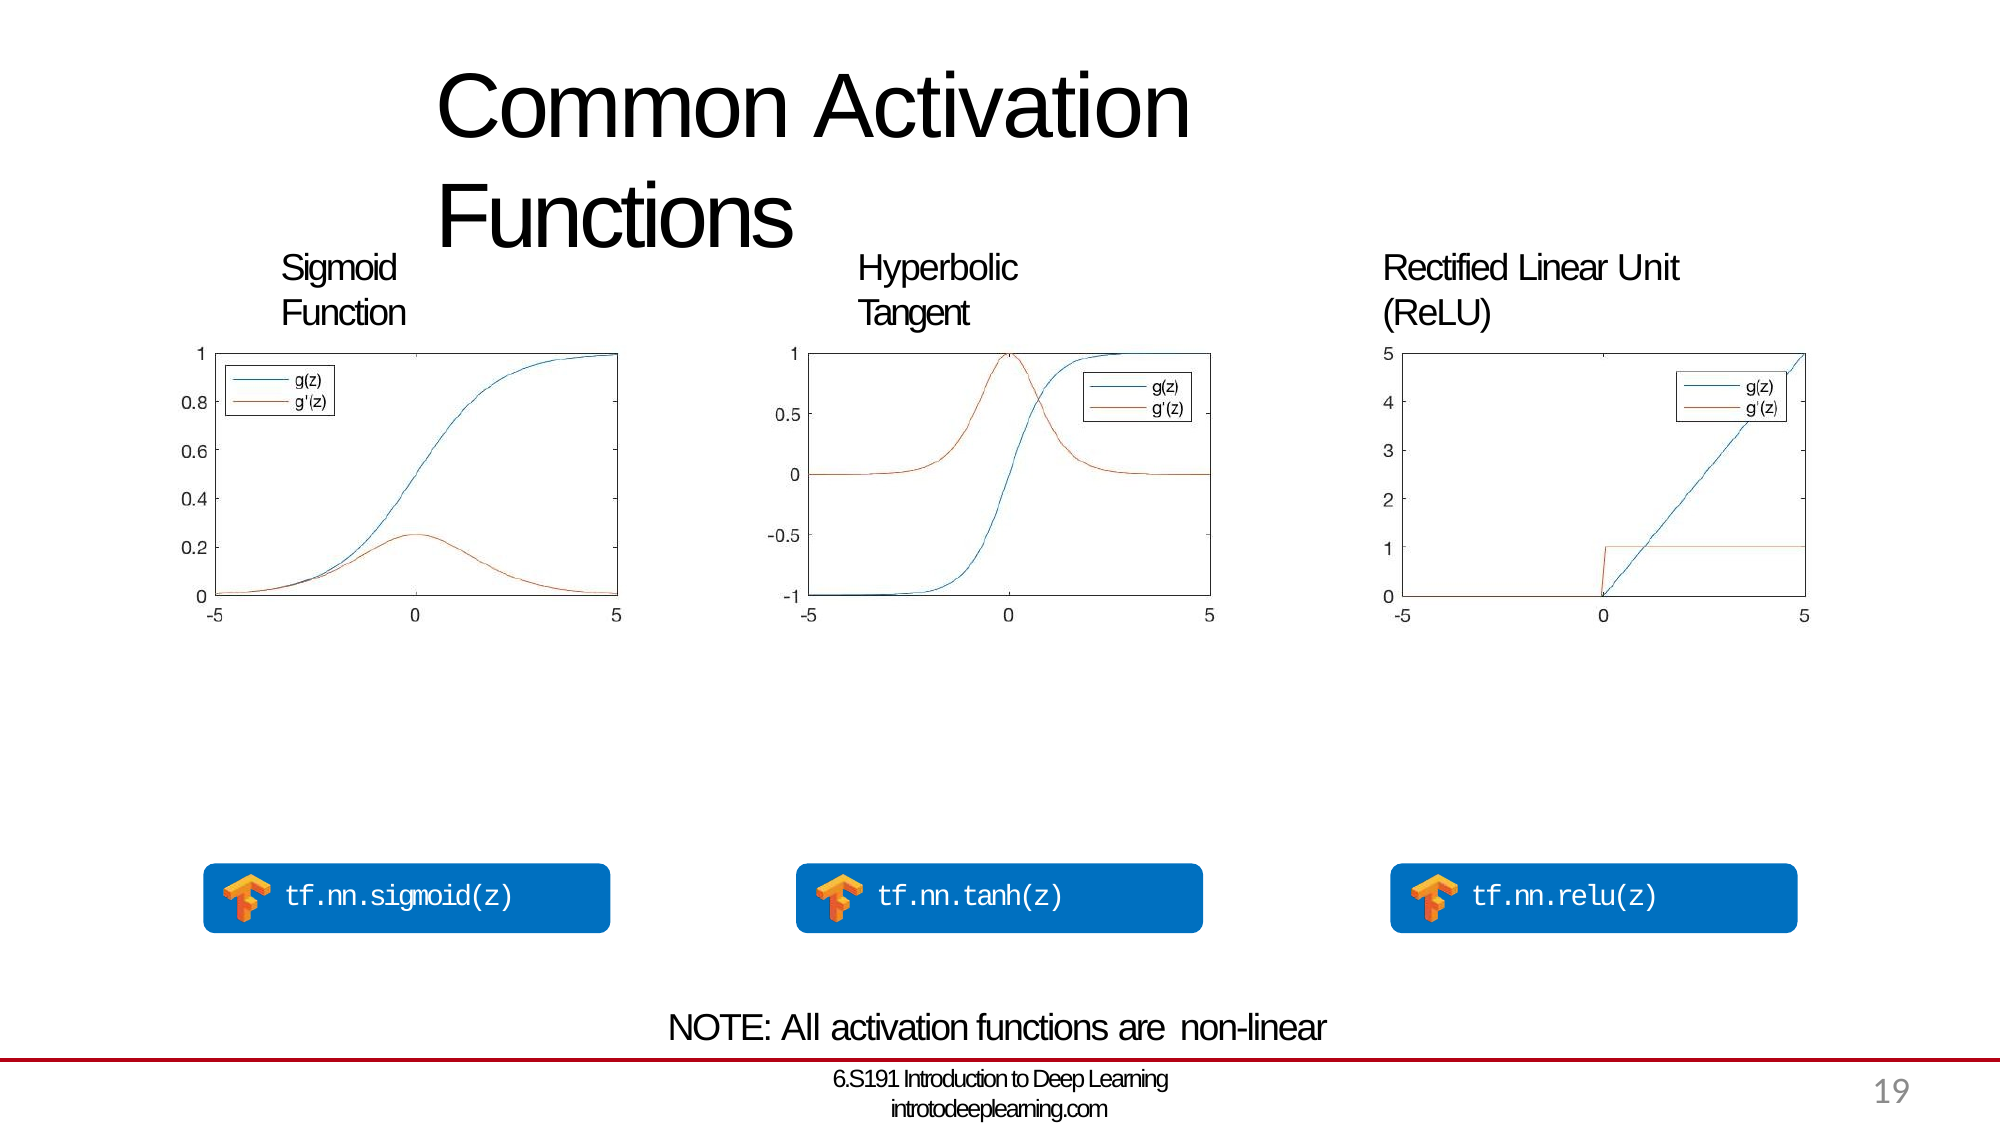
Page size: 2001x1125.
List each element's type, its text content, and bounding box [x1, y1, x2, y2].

text_box [815, 872, 864, 924]
text_box [763, 344, 1220, 622]
text_box Sigmoid Function [278, 240, 535, 333]
text_box [1410, 872, 1459, 924]
text_box tf.nn.relu(z) [1468, 874, 1661, 912]
text_box [1380, 344, 1812, 628]
slide_number 6.S191 Introduction to Deep Learning introtodeeplearning.com [810, 1062, 1190, 1125]
text_box [222, 872, 272, 924]
text_box [796, 863, 1204, 934]
text_box Hyperbolic Tangent [855, 240, 1141, 333]
text_box [203, 863, 611, 934]
text_box tf.nn.sigmoid(z) [281, 874, 517, 912]
slide_number 19 [1449, 1065, 1910, 1122]
text_box tf.nn.tanh(z) [874, 874, 1066, 912]
title Common Activation Functions [433, 44, 1567, 267]
text_box [1390, 863, 1798, 934]
text_box Rectified Linear Unit (ReLU) [1380, 240, 1803, 333]
text_box NOTE: All activation functions are non-linear [665, 1000, 1335, 1048]
text_box [177, 345, 627, 622]
